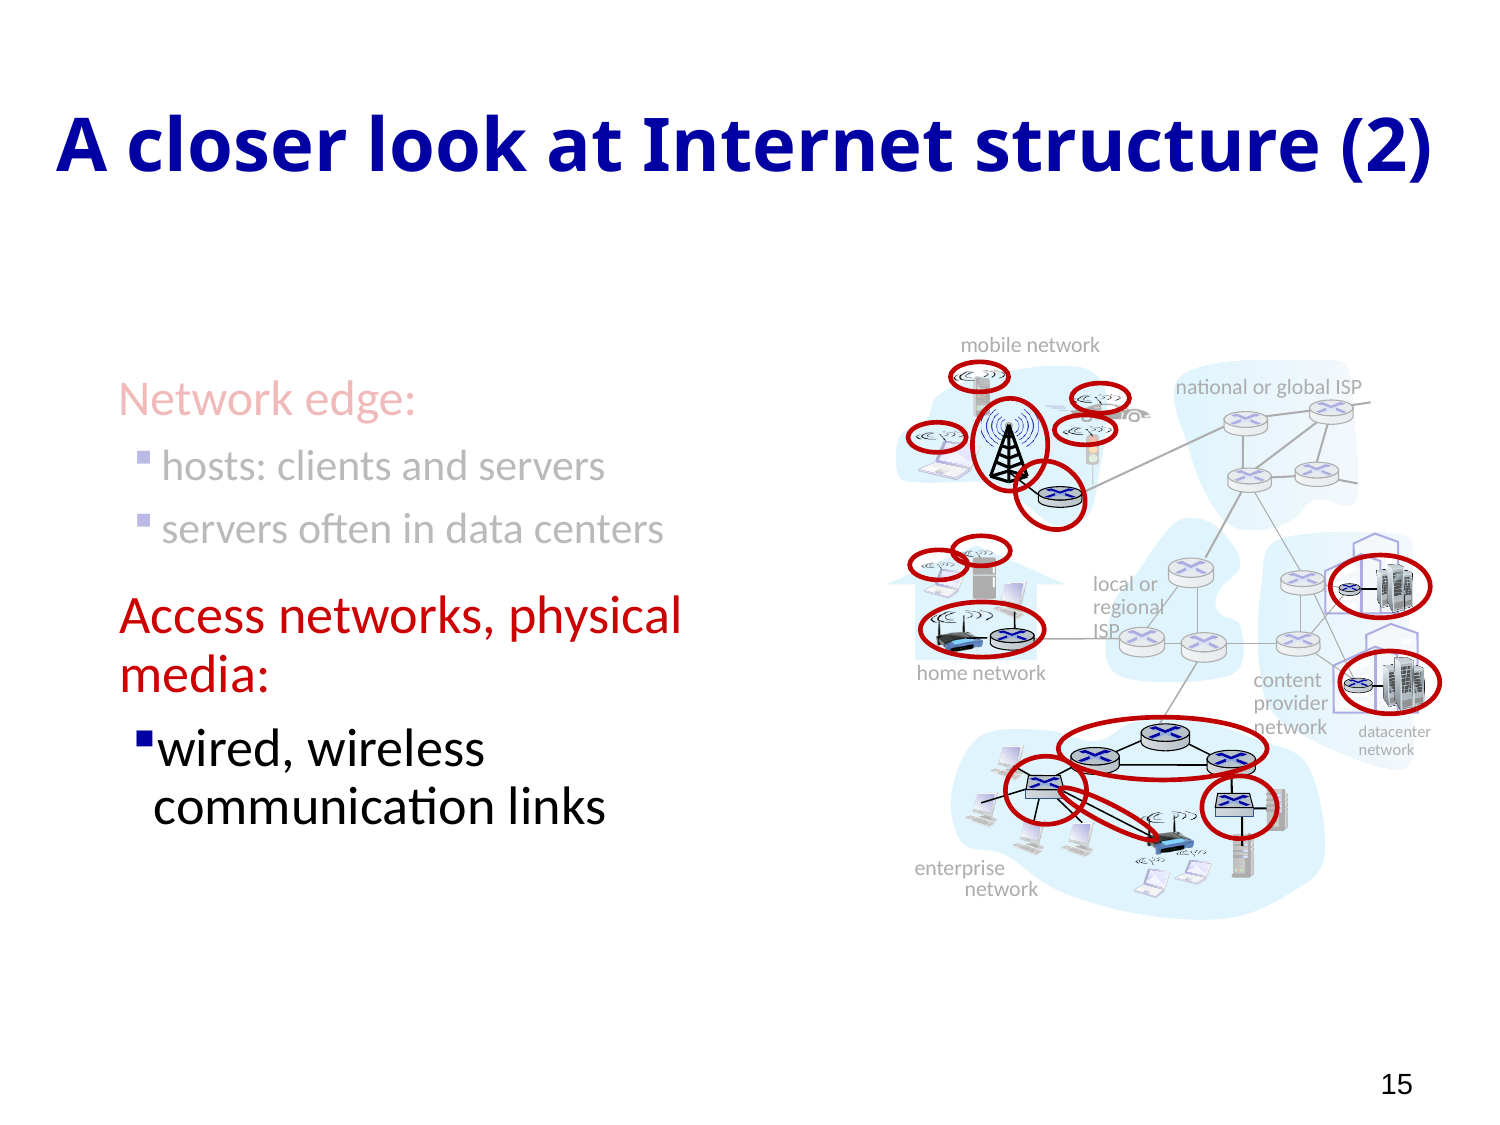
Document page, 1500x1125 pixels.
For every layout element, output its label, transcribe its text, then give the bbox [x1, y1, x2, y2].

title A closer look at Internet structure (2) [41, 74, 1456, 221]
list Network edge: hosts: clients and servers servers often in data centers Access networks, physical media: wired, wireless communication links [103, 365, 847, 934]
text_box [1143, 889, 1151, 894]
picture [1174, 878, 1208, 885]
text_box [907, 361, 1440, 839]
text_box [915, 839, 1426, 878]
text_box [83, 347, 797, 558]
picture [1133, 878, 1169, 899]
slide_number 15 [1365, 1060, 1477, 1106]
text_box [795, 318, 1456, 930]
